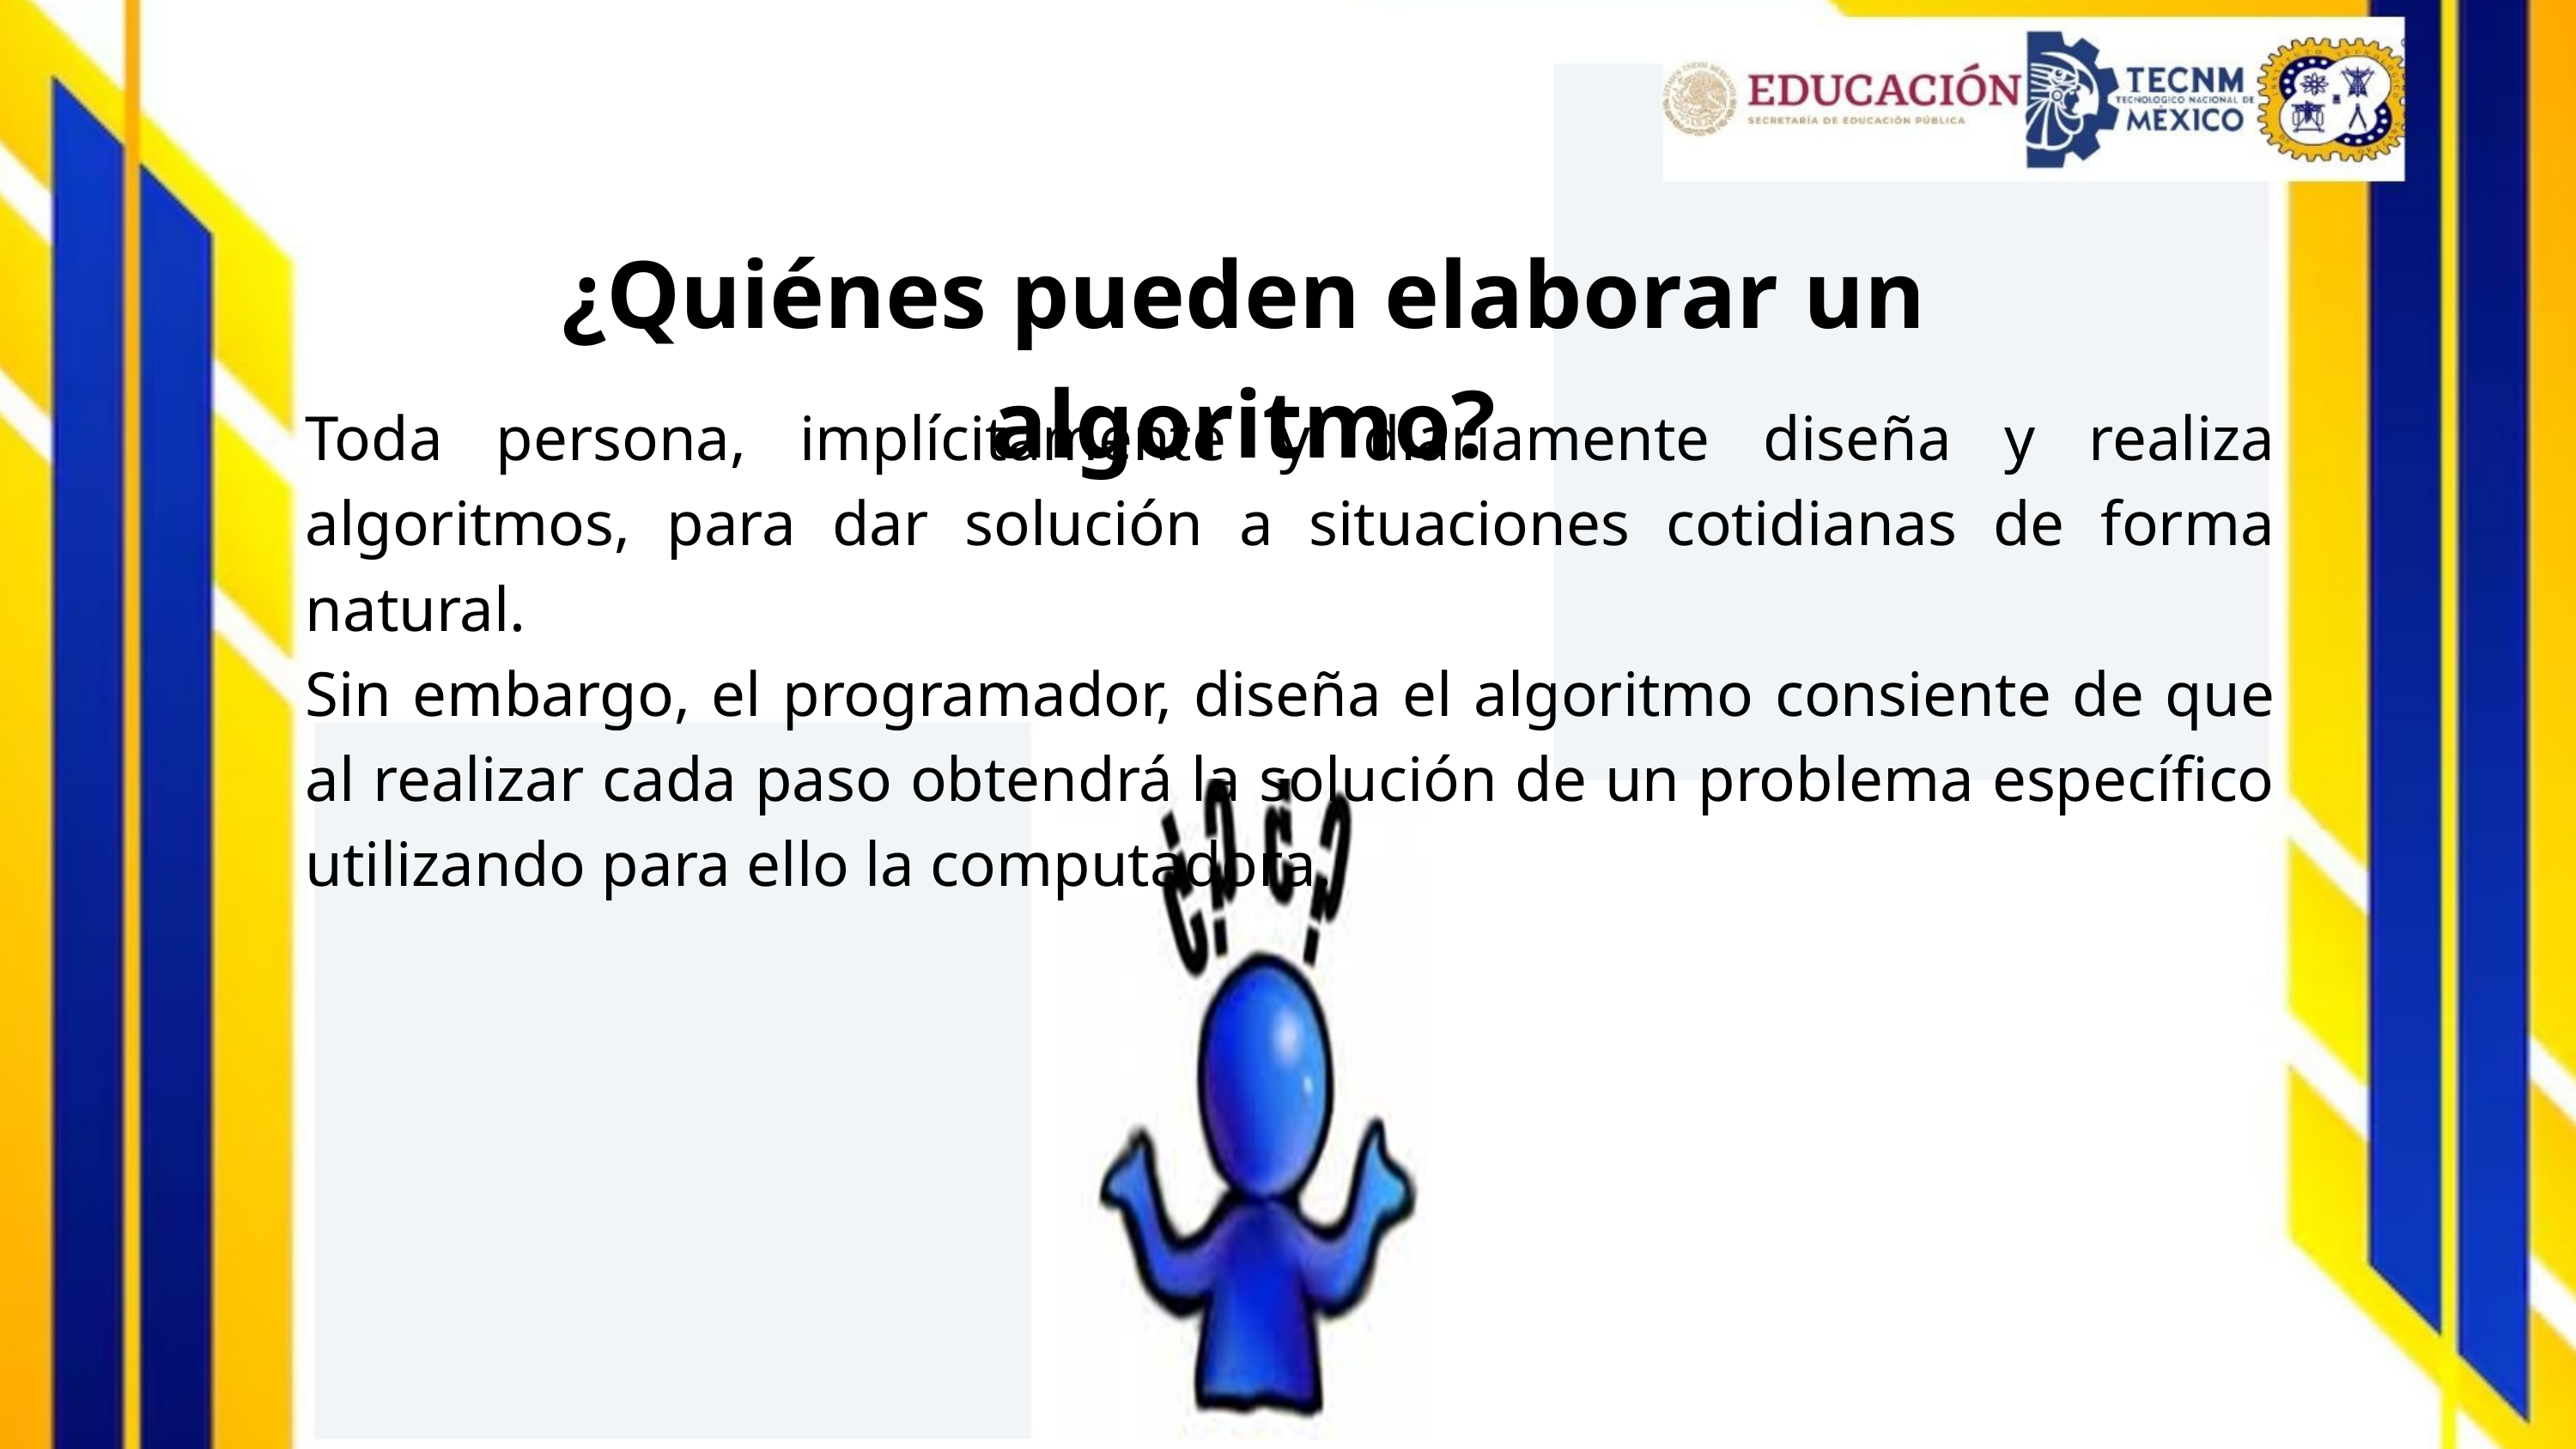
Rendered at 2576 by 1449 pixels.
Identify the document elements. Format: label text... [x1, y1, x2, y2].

text_box ¿Quiénes pueden elaborar un algoritmo? [497, 216, 1990, 477]
text_box [1062, 899, 1426, 1440]
text_box [0, 0, 2576, 1449]
text_box Toda persona, implícitamente y diariamente diseña y realiza algoritmos, para dar solución a situaciones cotidianas de forma natural. Sin embargo, el programador, diseña el algoritmo consiente de que al realizar cada paso obtendrá la solución de un problema específico utilizando para ello la computadora. [305, 387, 2277, 899]
